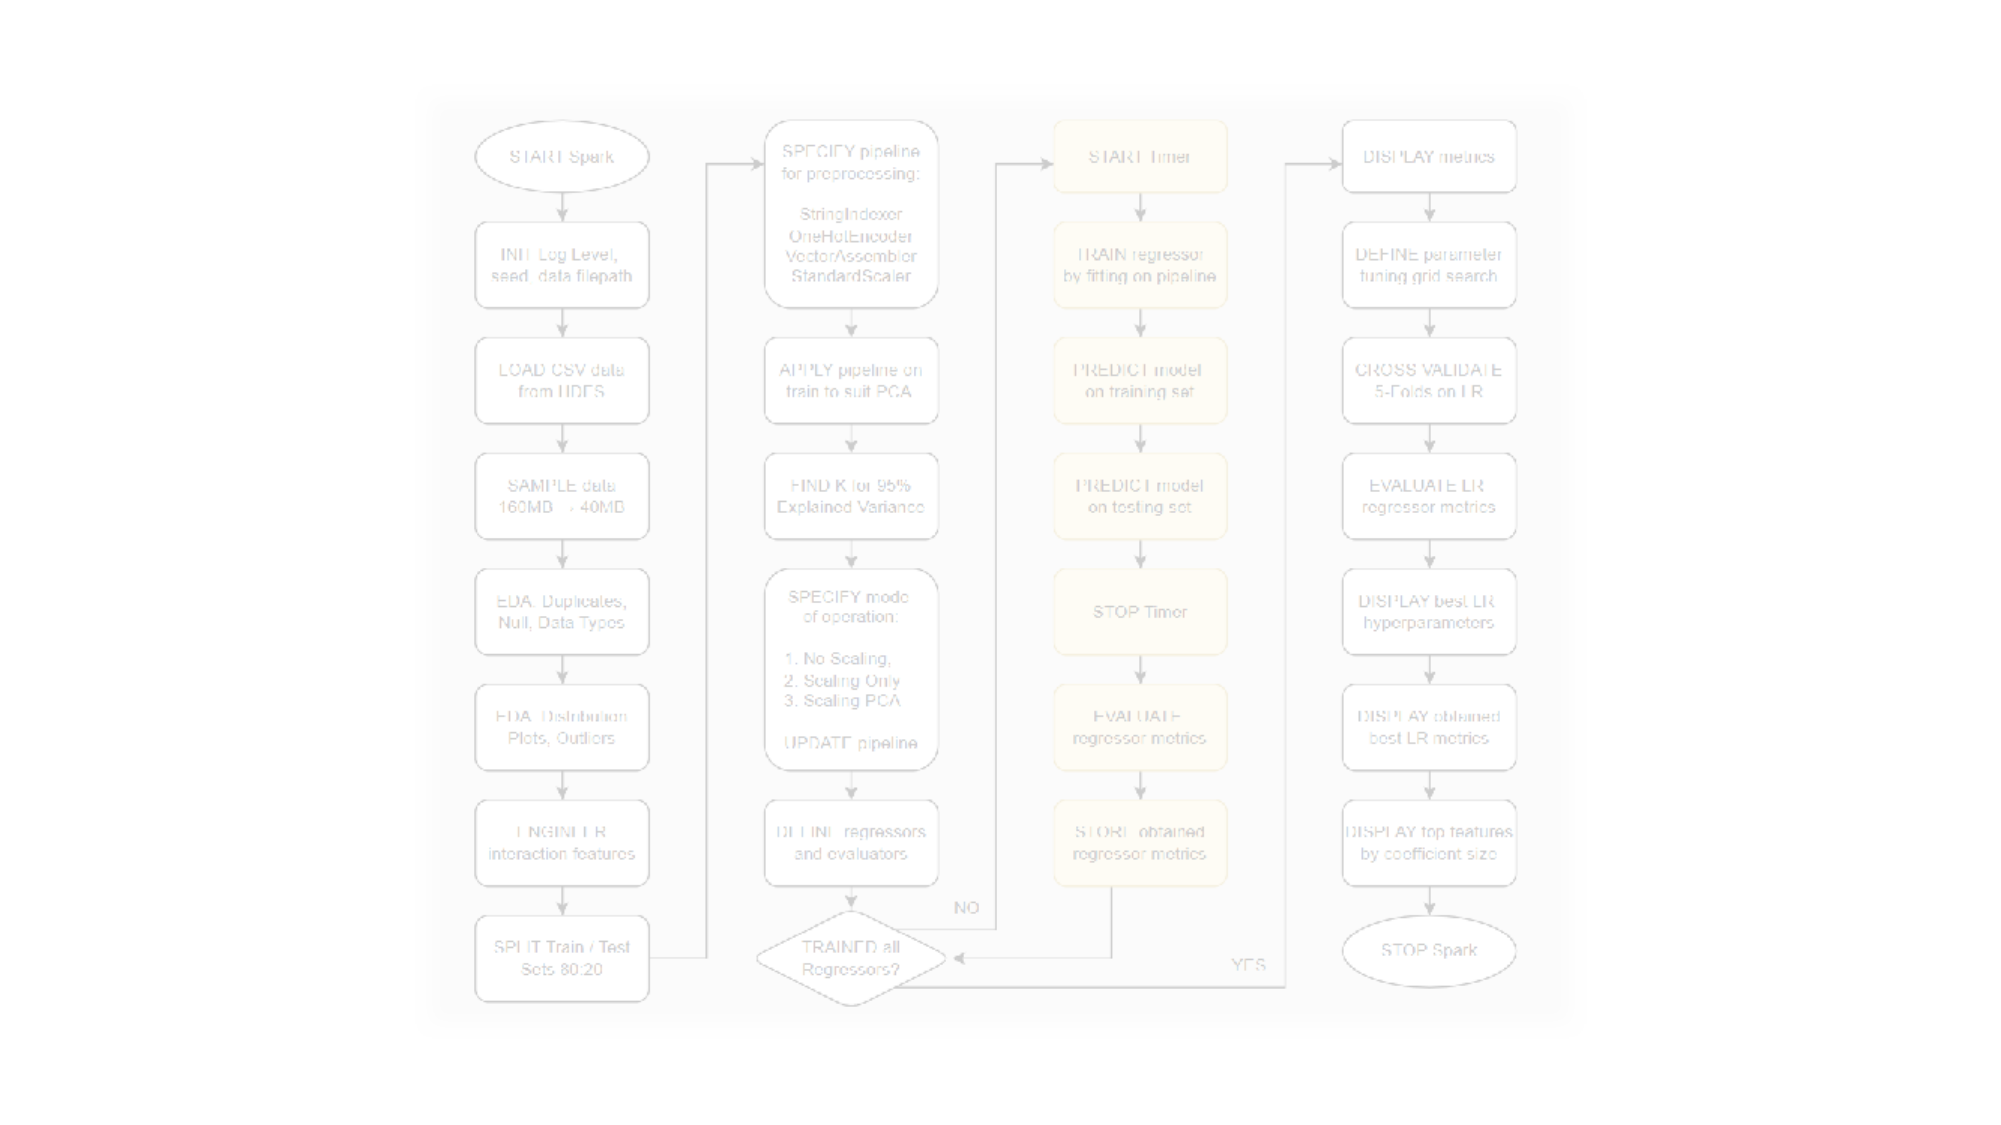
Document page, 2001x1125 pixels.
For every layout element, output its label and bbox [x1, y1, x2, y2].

picture [412, 81, 1588, 1044]
